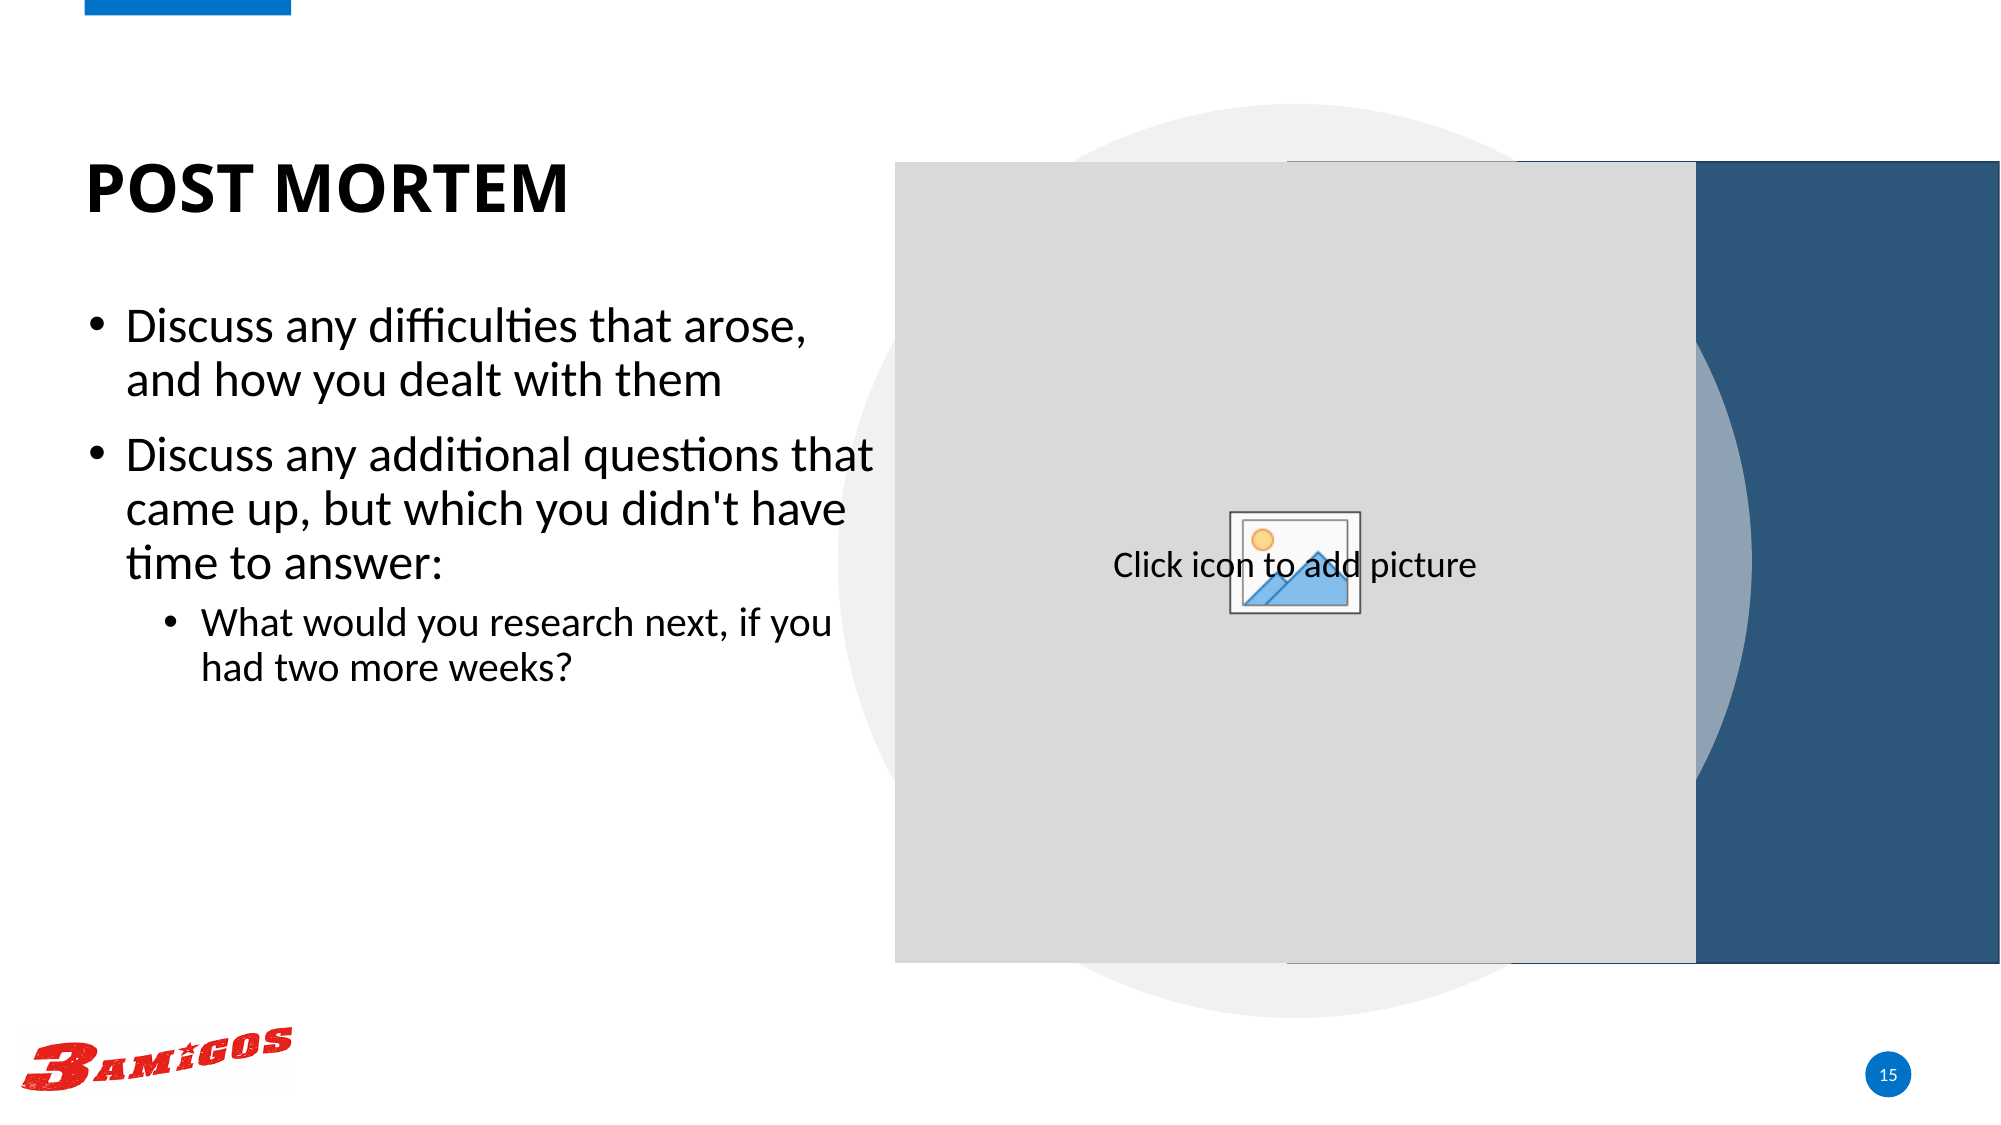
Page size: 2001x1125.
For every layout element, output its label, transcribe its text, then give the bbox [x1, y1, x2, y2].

slide_number 15 [1864, 1059, 1913, 1090]
picture [894, 162, 1697, 964]
list Discuss any difficulties that arose, and how you dealt with them Discuss any additional questions that came up, but which you didn't have time to answer: What would you research next, if you had two more weeks? [88, 299, 895, 1014]
title Post Mortem [84, 81, 895, 300]
picture [21, 1027, 292, 1091]
